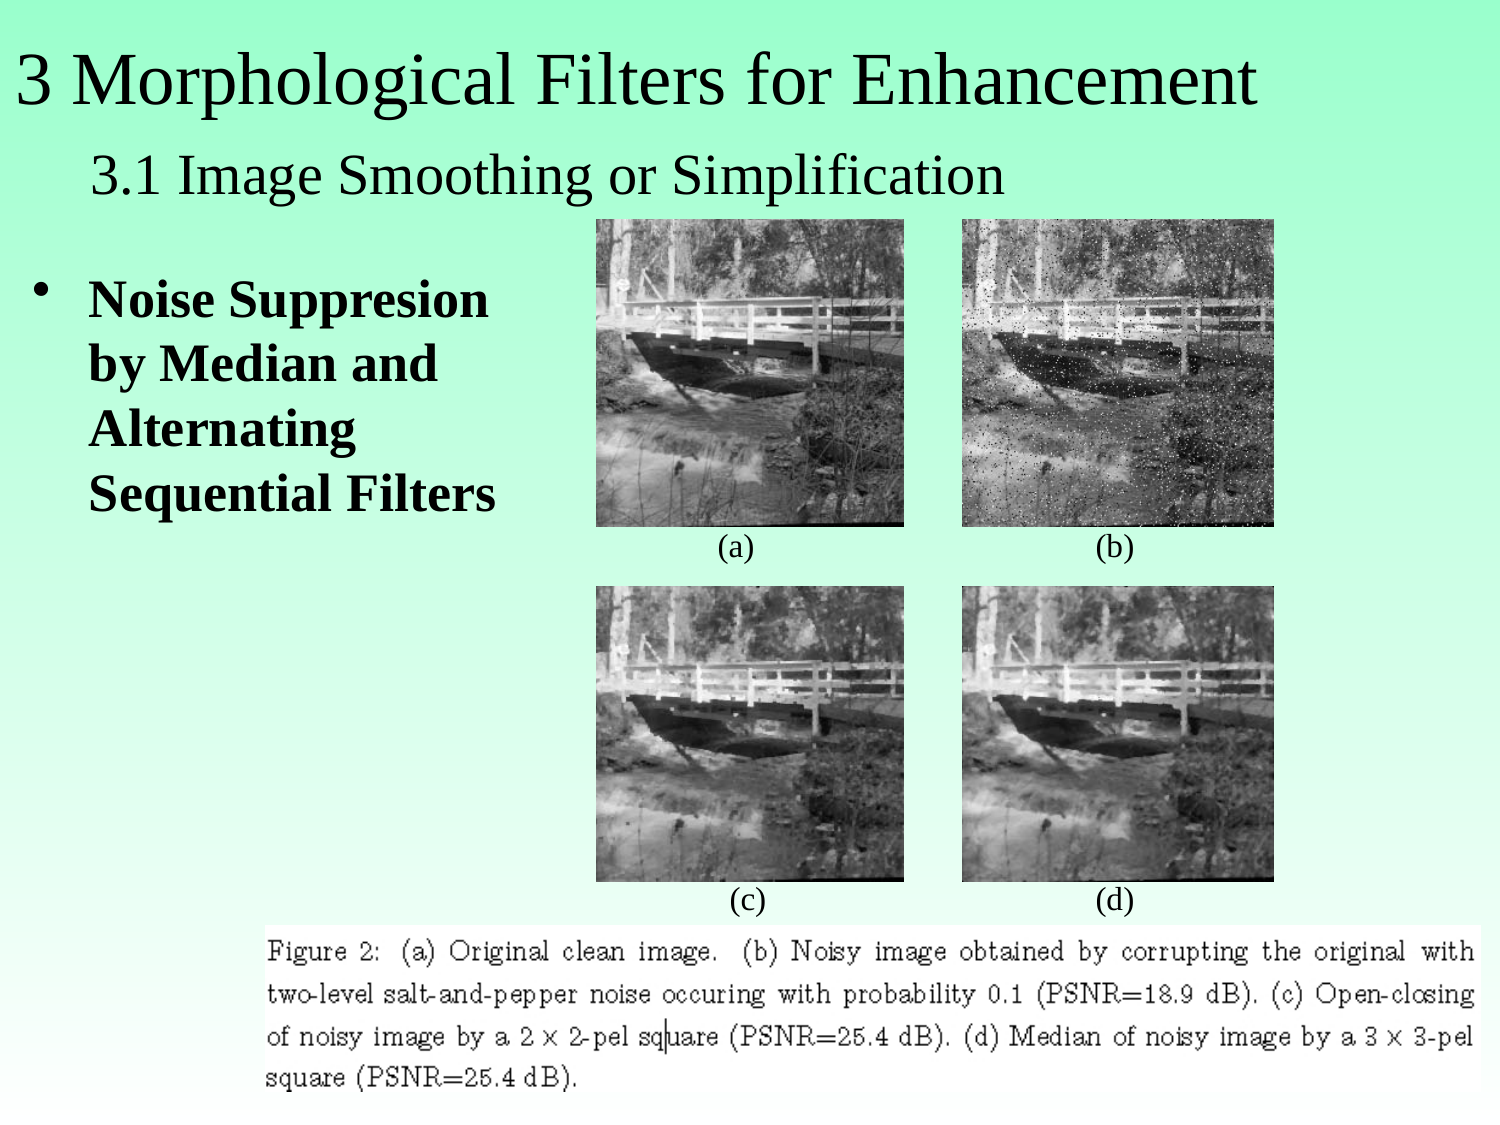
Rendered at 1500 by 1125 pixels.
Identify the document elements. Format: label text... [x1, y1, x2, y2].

picture [596, 219, 904, 528]
text_box (d) [1080, 891, 1152, 916]
picture [962, 585, 1274, 882]
text_box (c) [714, 891, 786, 916]
list Noise Suppresion by Median and Alternating Sequential Filters [17, 255, 538, 799]
text_box (a) [702, 536, 774, 563]
picture [962, 219, 1274, 528]
picture [596, 585, 904, 882]
text_box (b) [1080, 536, 1152, 563]
picture [265, 925, 1481, 1092]
title 3 Morphological Filters for Enhancement 3.1 Image Smoothing or Simplification [0, 19, 1500, 220]
